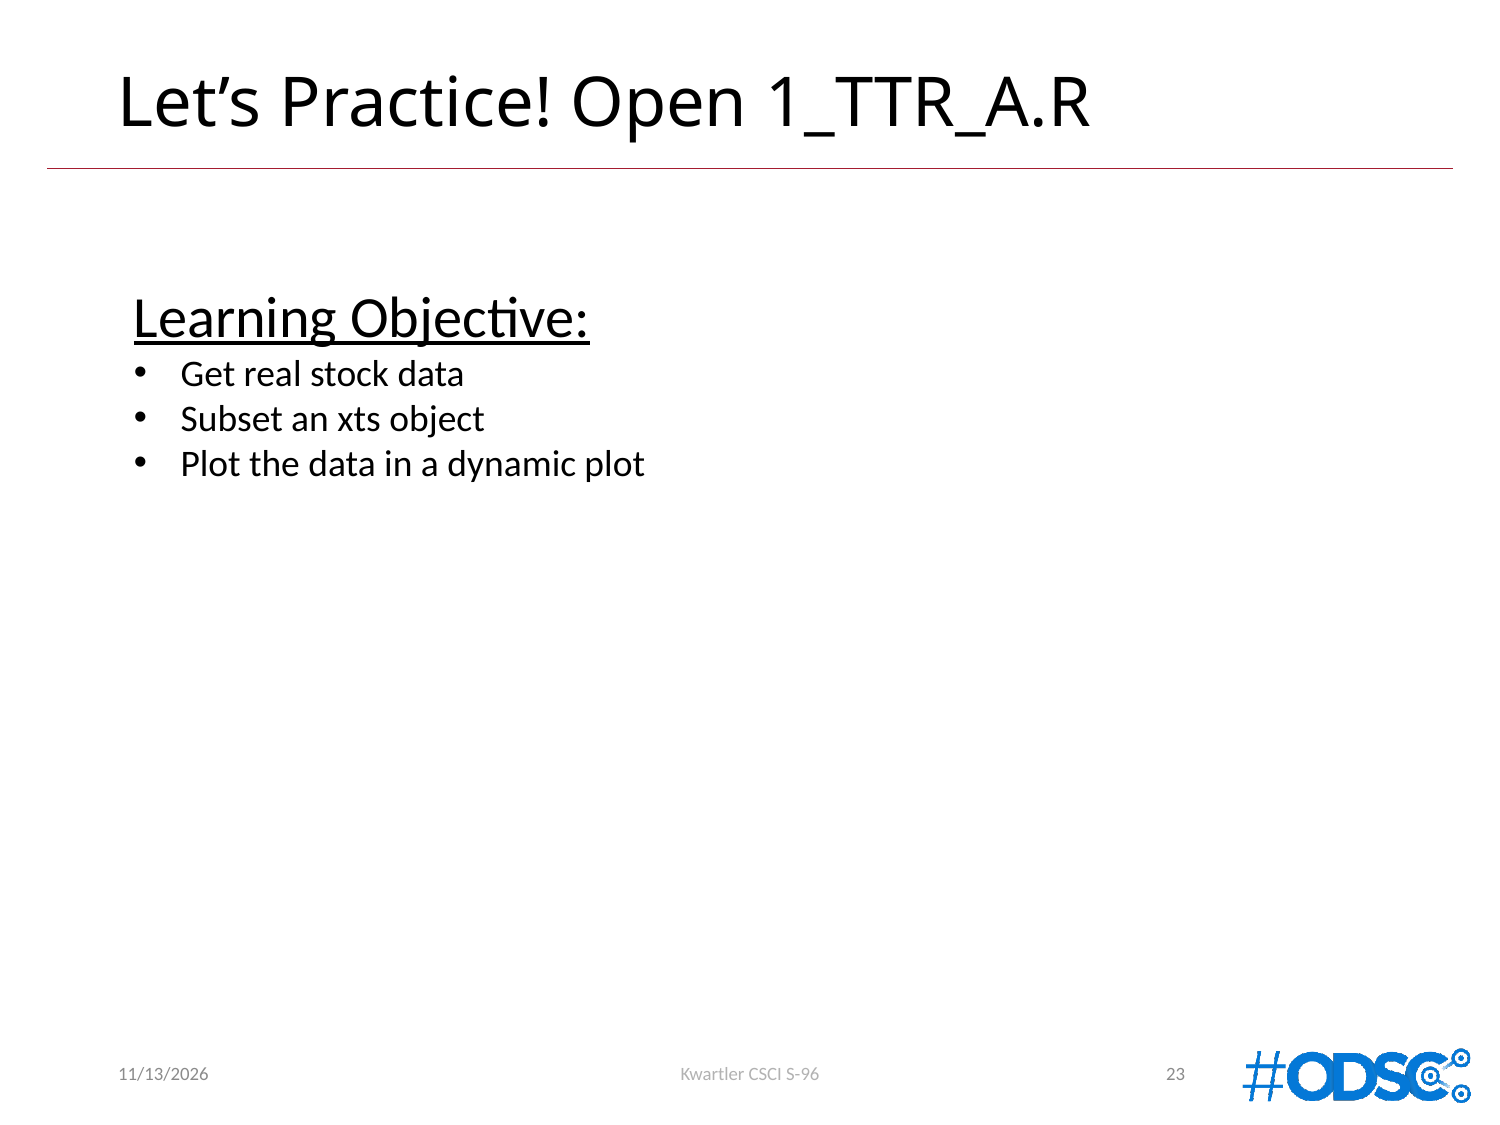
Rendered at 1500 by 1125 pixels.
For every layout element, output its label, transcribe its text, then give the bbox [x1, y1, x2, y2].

picture [1225, 1038, 1480, 1116]
slide_number 23 [1059, 1042, 1200, 1103]
text_box Learning Objective: Get real stock data Subset an xts object Plot the data in a dynamic plot [118, 271, 661, 492]
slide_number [103, 1042, 441, 1103]
title Let’s Practice! Open 1_TTR_A.R [103, 59, 1397, 157]
footer Kwartler CSCI S-96 [496, 1042, 1004, 1103]
